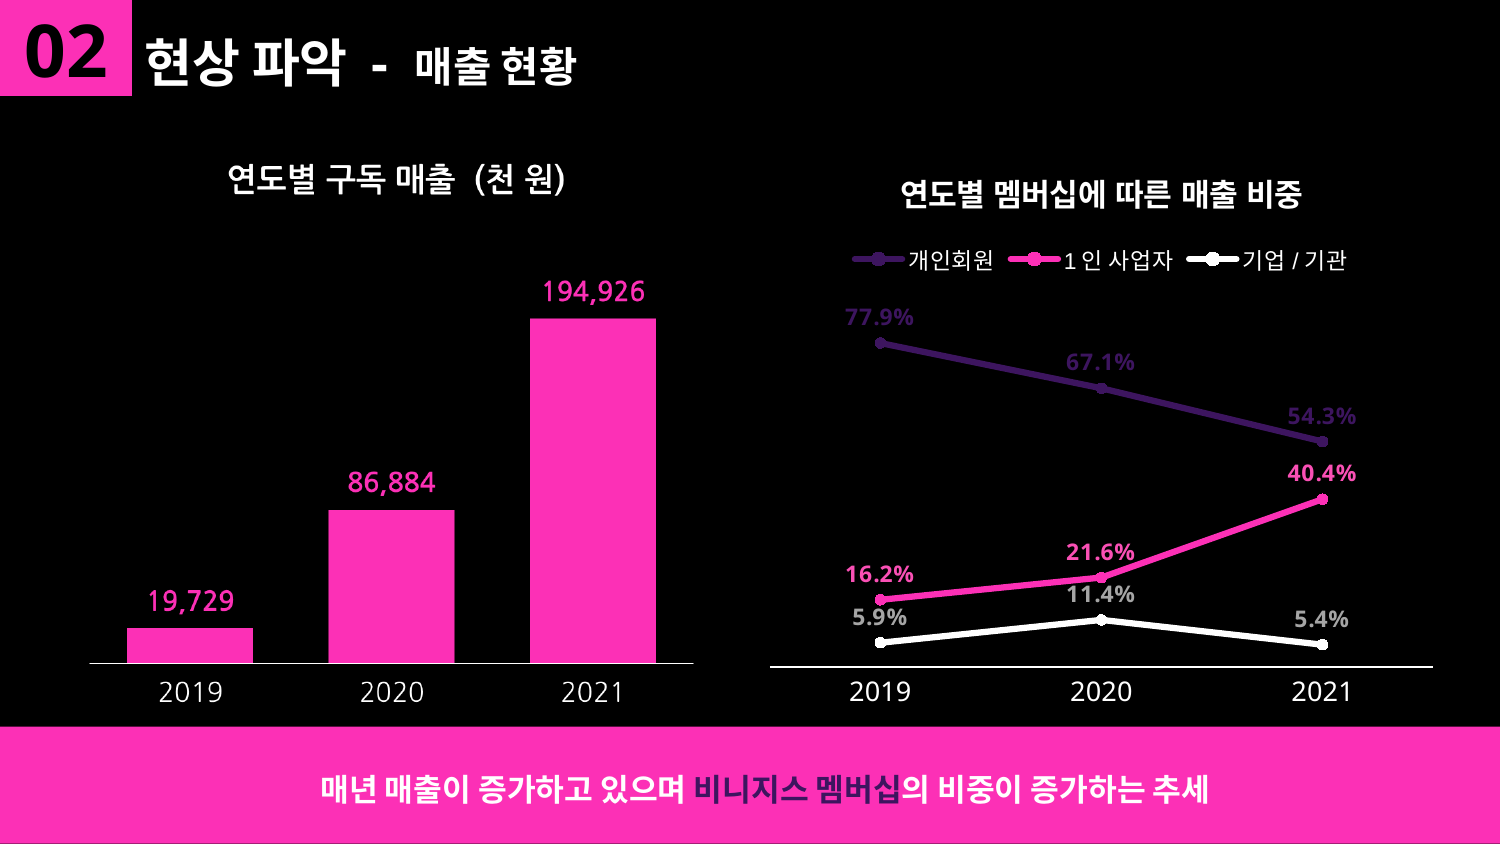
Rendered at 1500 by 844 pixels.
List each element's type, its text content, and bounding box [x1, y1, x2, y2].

title 현상 파악 - 매출 현황 [129, 17, 878, 107]
text_box 매년 매출이 증가하고 있으며 비니지스 멤버십의 비중이 증가하는 추세 [84, 750, 1447, 844]
text_box [0, 726, 1500, 844]
picture [74, 146, 708, 718]
text_box 02 [0, 0, 132, 96]
chart [755, 141, 1448, 721]
